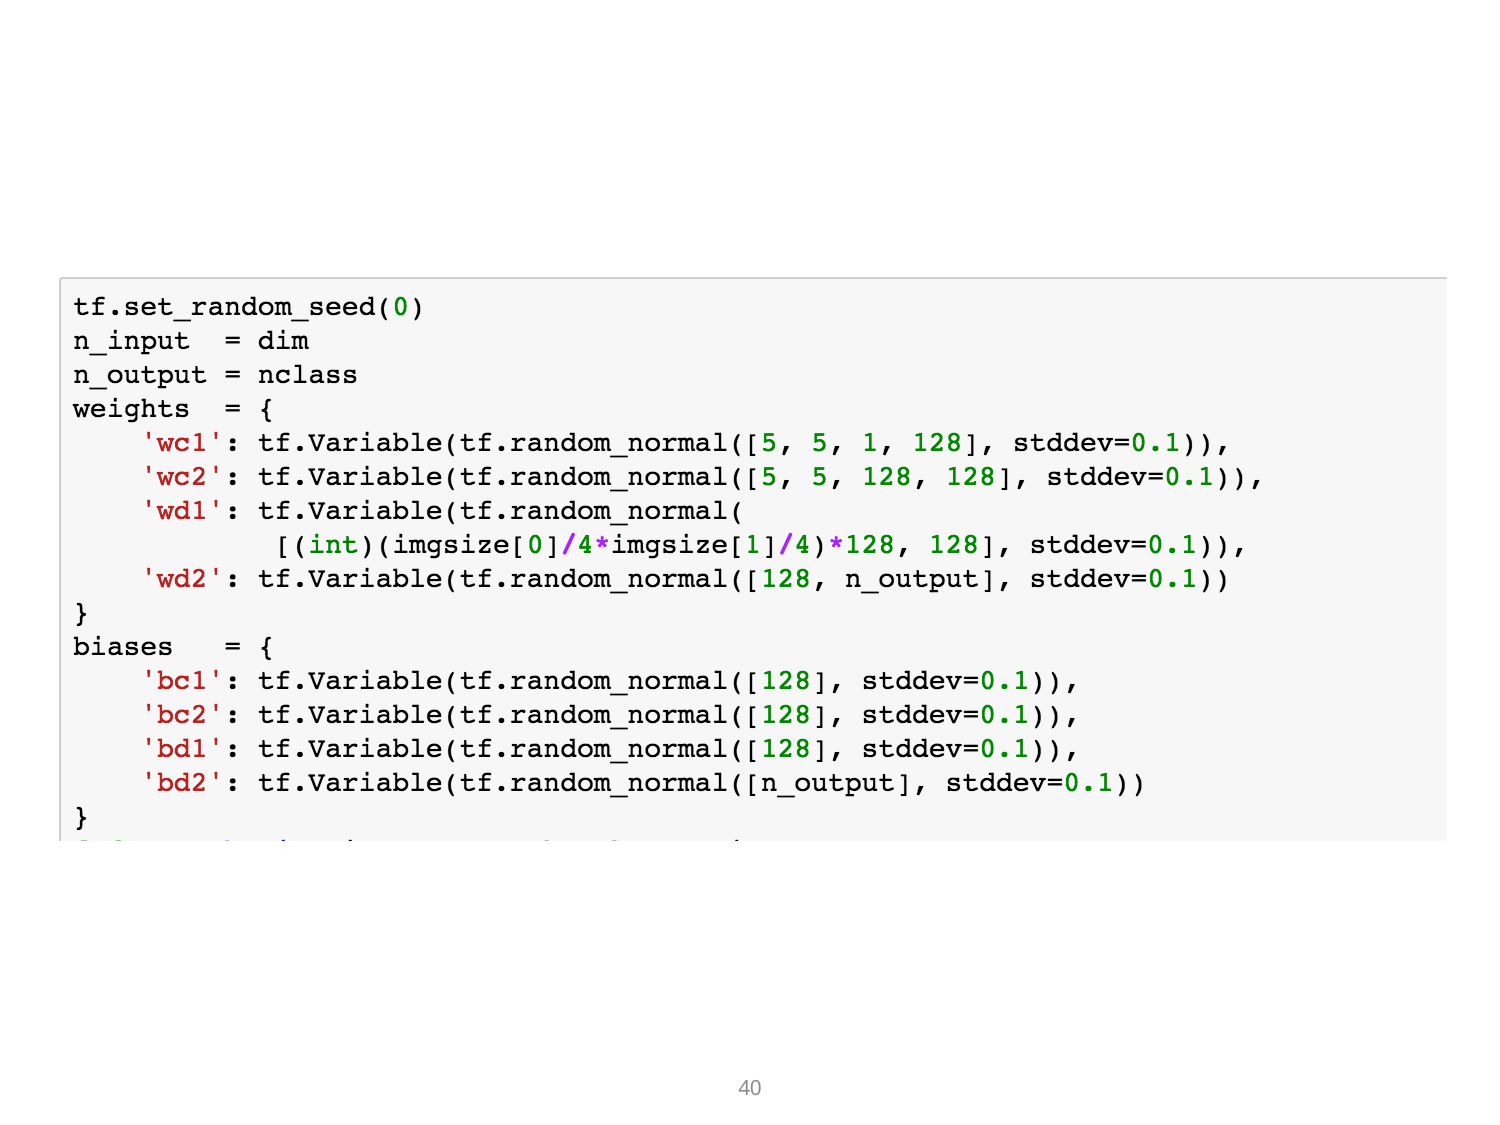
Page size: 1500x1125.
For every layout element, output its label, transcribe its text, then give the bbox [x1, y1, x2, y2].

slide_number 40 [575, 1058, 925, 1119]
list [52, 260, 1448, 841]
